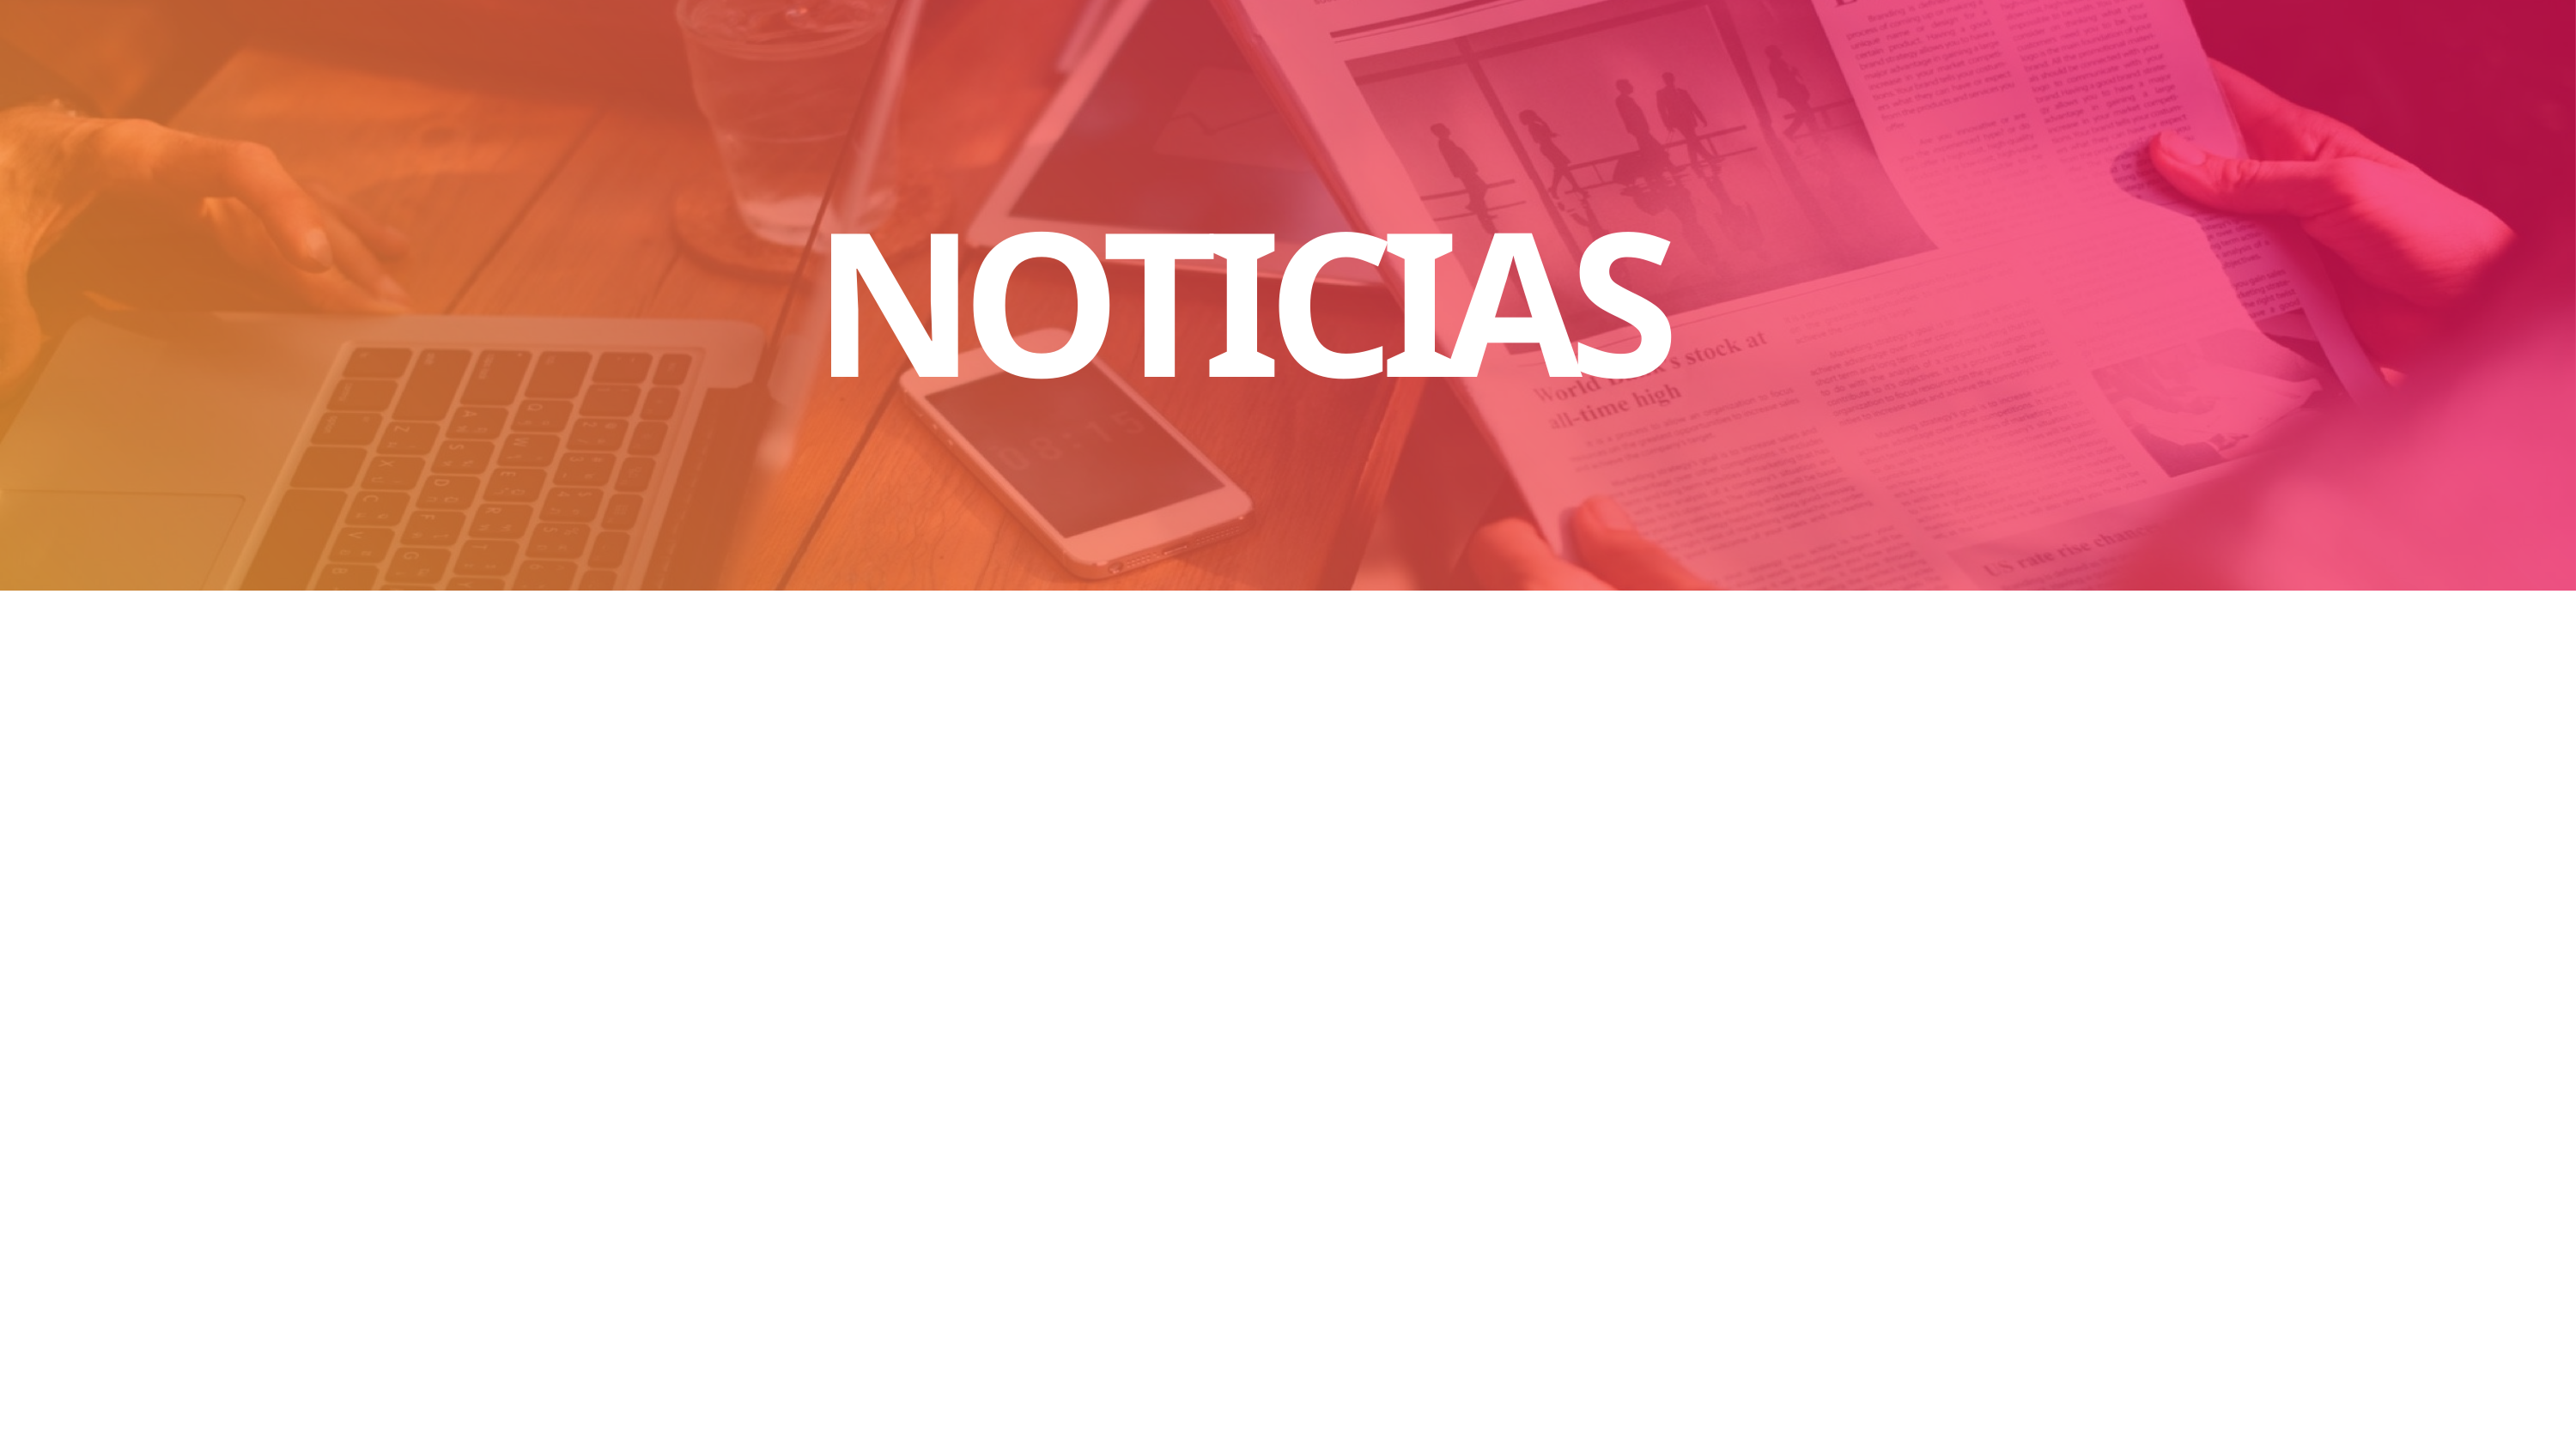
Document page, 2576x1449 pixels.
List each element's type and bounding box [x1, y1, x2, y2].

picture [0, 0, 2576, 591]
